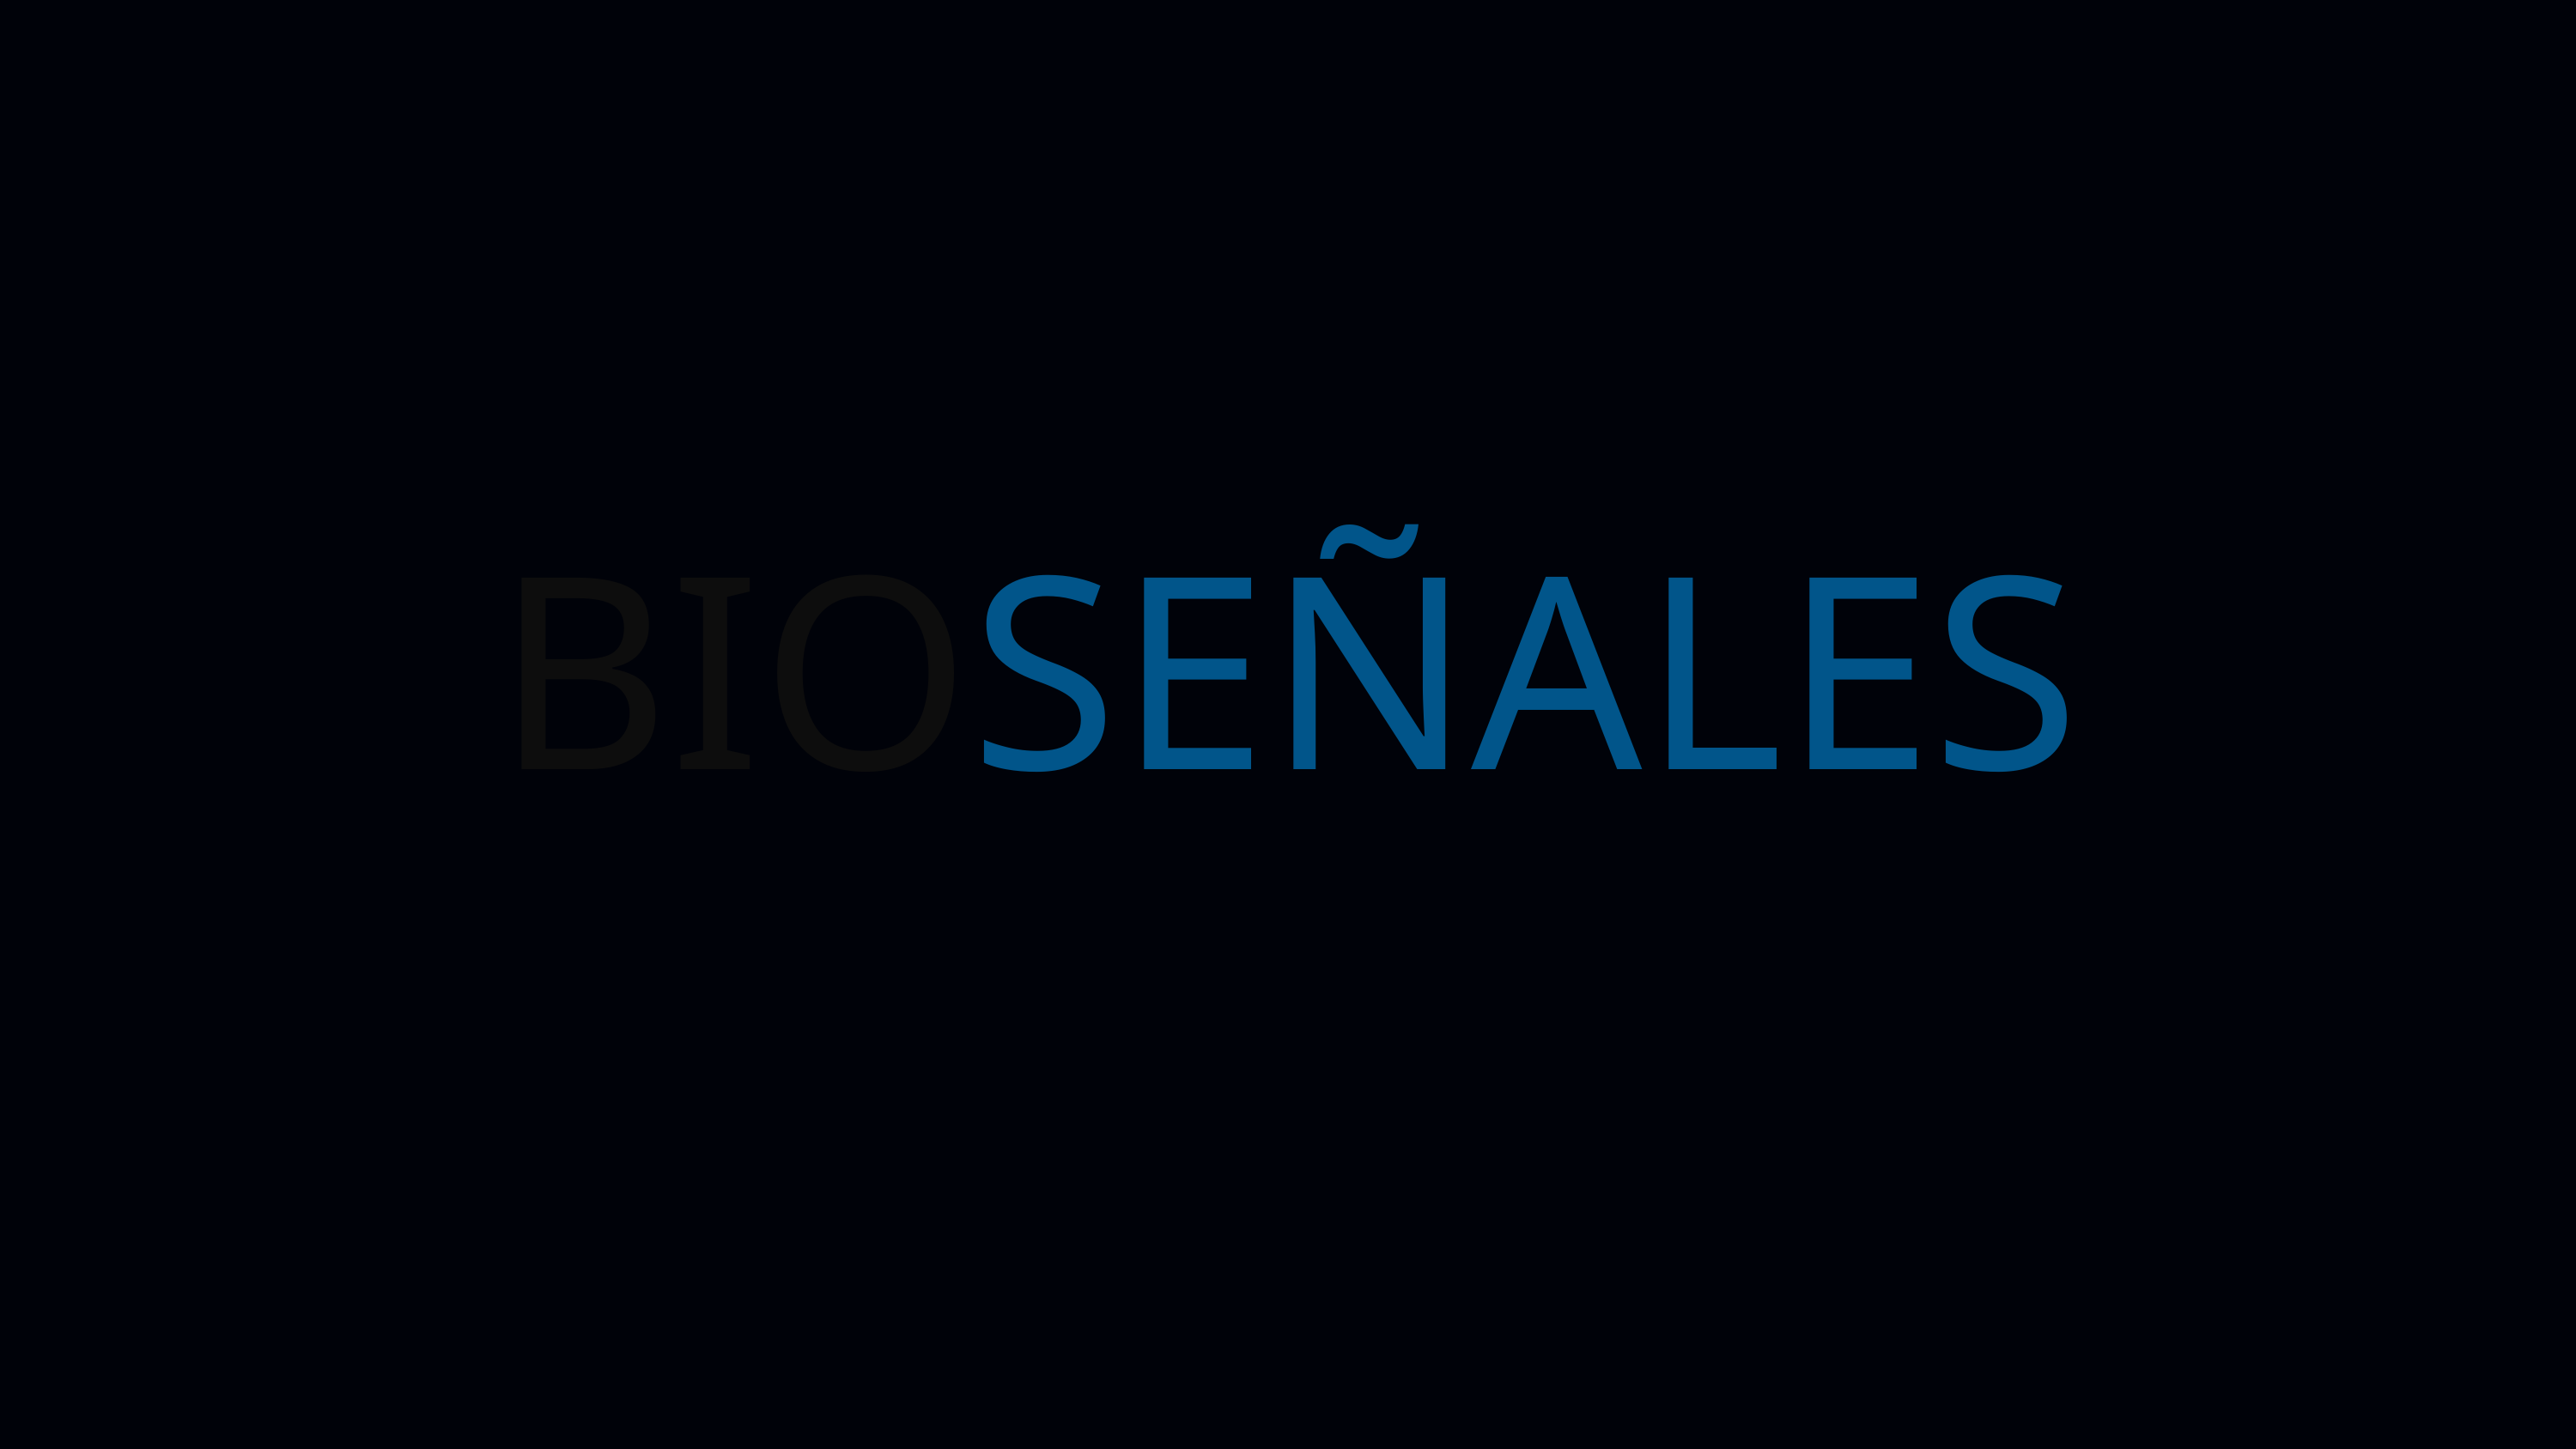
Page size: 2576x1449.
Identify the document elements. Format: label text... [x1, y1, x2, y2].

text_box BIOSEÑALES [295, 501, 2281, 824]
